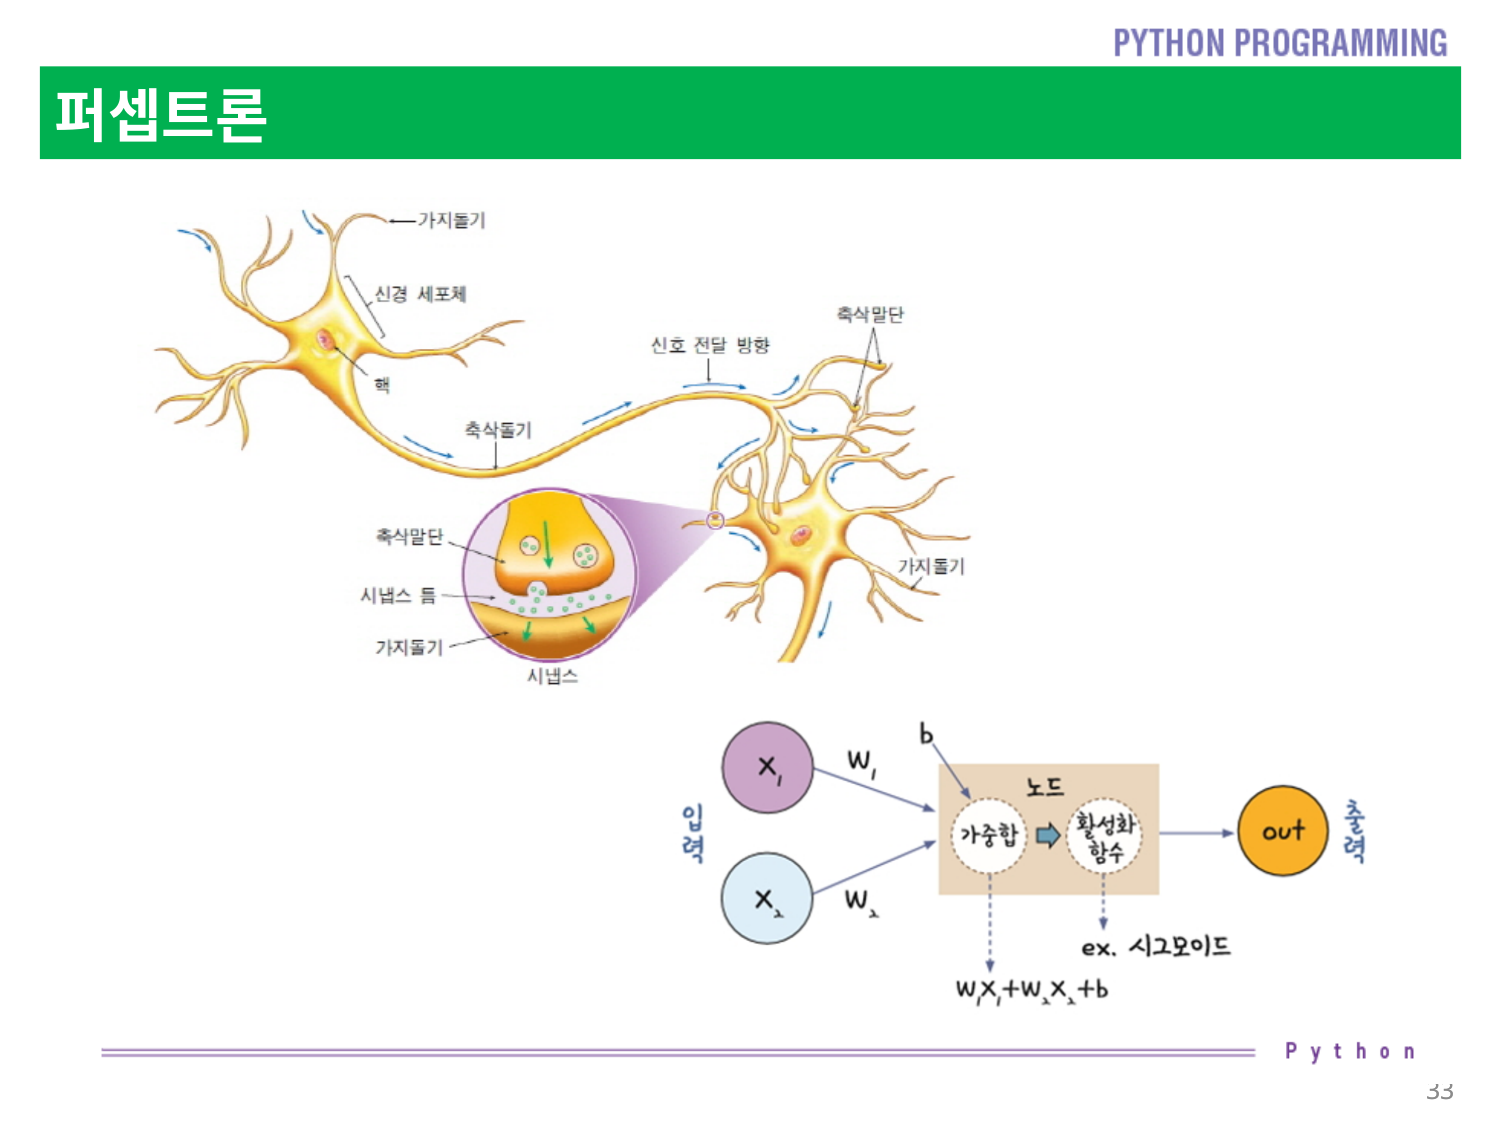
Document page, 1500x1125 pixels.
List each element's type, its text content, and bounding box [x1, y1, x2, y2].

slide_number 33 [1119, 1071, 1470, 1112]
picture [18, 195, 1483, 1084]
title 퍼셉트론 [39, 76, 1444, 152]
picture [1106, 13, 1462, 66]
